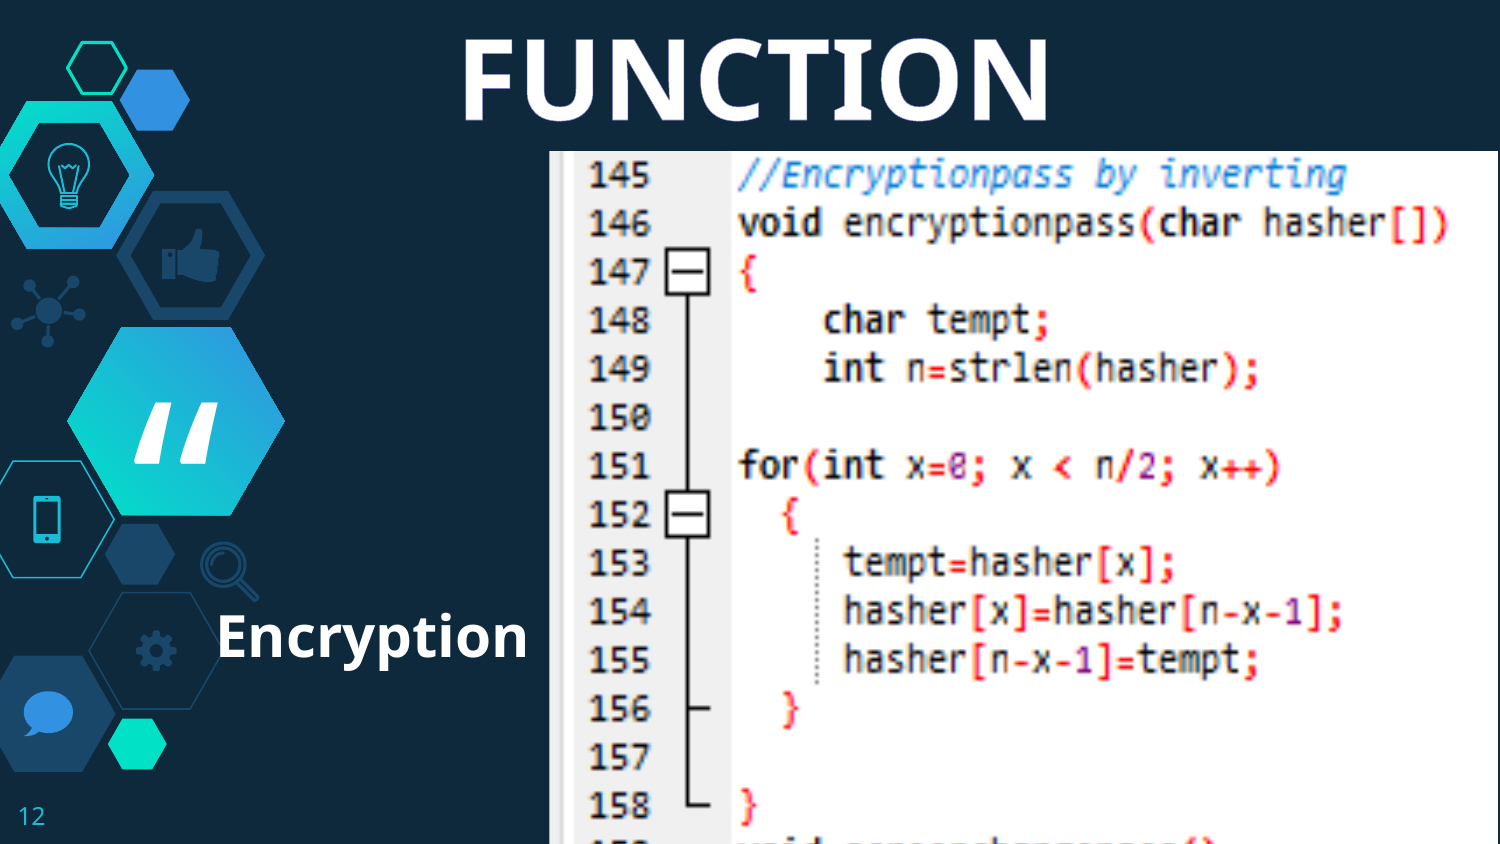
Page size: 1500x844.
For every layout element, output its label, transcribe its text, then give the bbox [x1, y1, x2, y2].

slide_number 12 [2, 785, 93, 844]
picture [549, 151, 1499, 844]
text_box Encryption [200, 591, 544, 677]
text_box FUNCTION [440, 0, 1071, 150]
